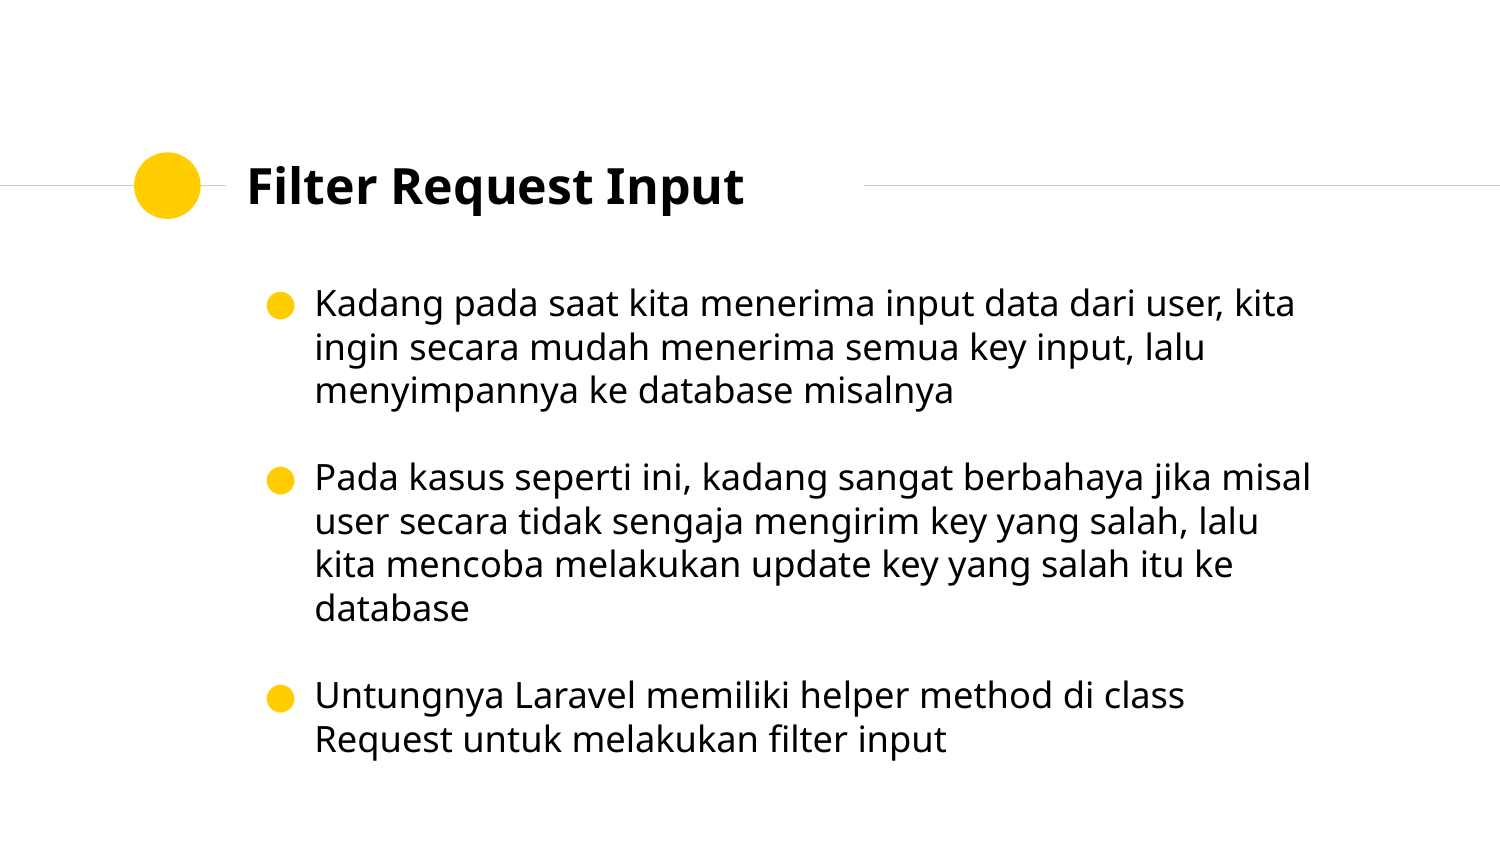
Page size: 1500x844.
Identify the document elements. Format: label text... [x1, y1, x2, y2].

list Kadang pada saat kita menerima input data dari user, kita ingin secara mudah menerima semua key input, lalu menyimpannya ke database misalnya Pada kasus seperti ini, kadang sangat berbahaya jika misal user secara tidak sengaja mengirim key yang salah, lalu kita mencoba melakukan update key yang salah itu ke database Untungnya Laravel memiliki helper method di class Request untuk melakukan filter input [226, 265, 1344, 776]
title Filter Request Input [230, 139, 868, 212]
